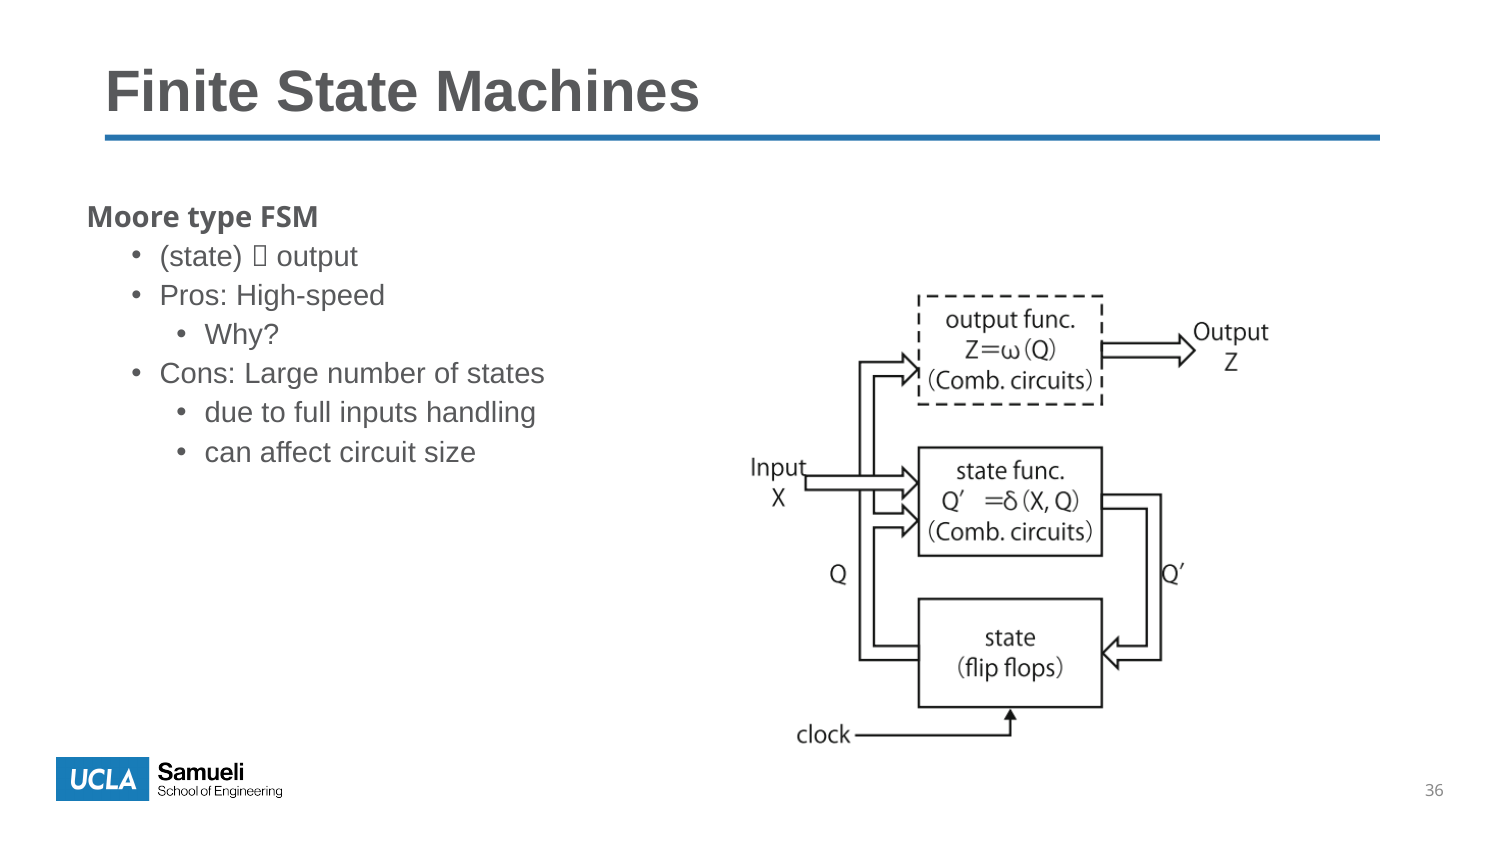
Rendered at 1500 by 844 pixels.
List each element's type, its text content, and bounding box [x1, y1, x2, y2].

list Moore type FSM (state)  output Pros: High-speed Why? Cons: Large number of states due to full inputs handling can affect circuit size [86, 198, 1425, 475]
title Finite State Machines [105, 60, 1380, 125]
slide_number 36 [1425, 780, 1500, 840]
picture [56, 757, 282, 801]
picture [749, 277, 1305, 758]
